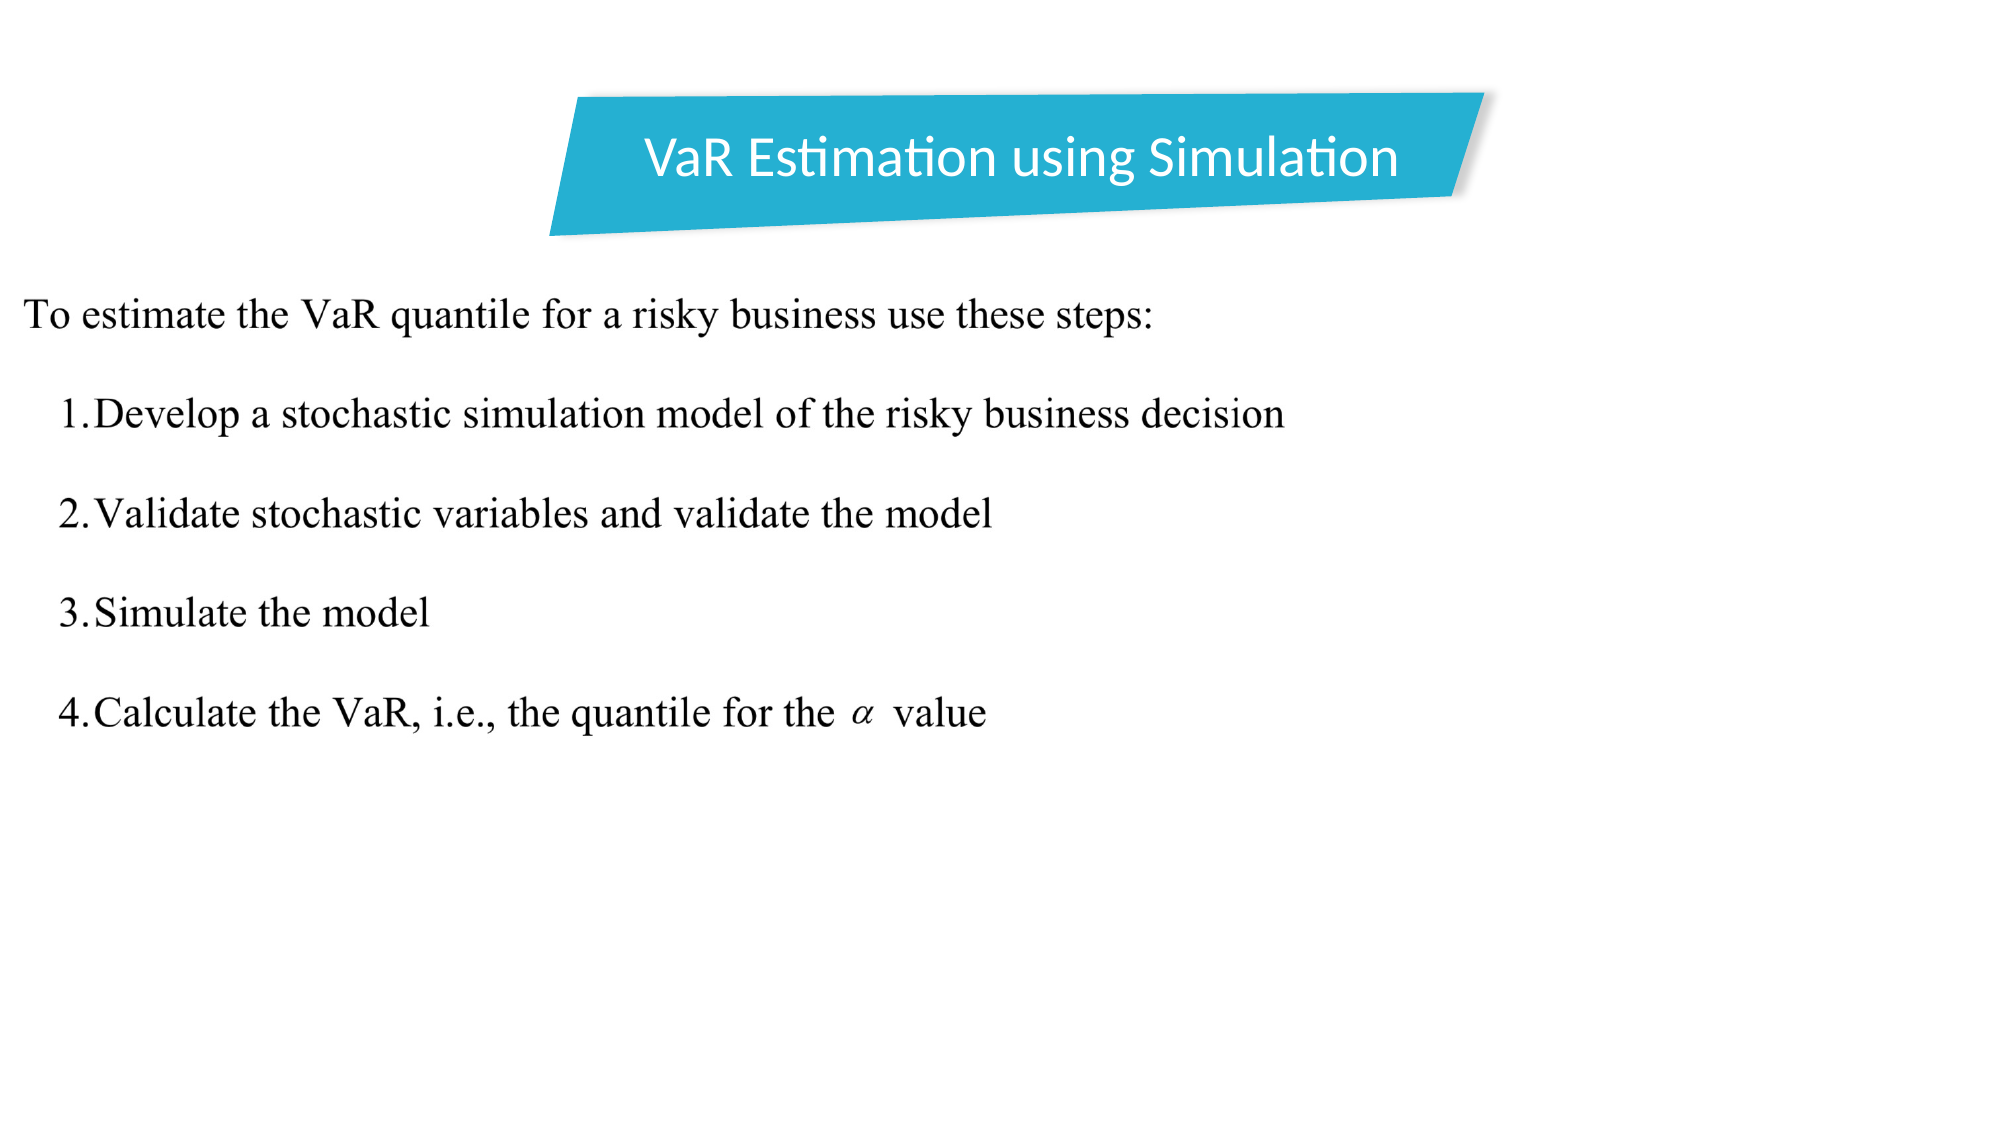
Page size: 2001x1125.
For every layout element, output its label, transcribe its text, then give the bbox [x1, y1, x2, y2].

text_box VaR Estimation using Simulation [629, 110, 1416, 195]
picture [0, 267, 1292, 750]
